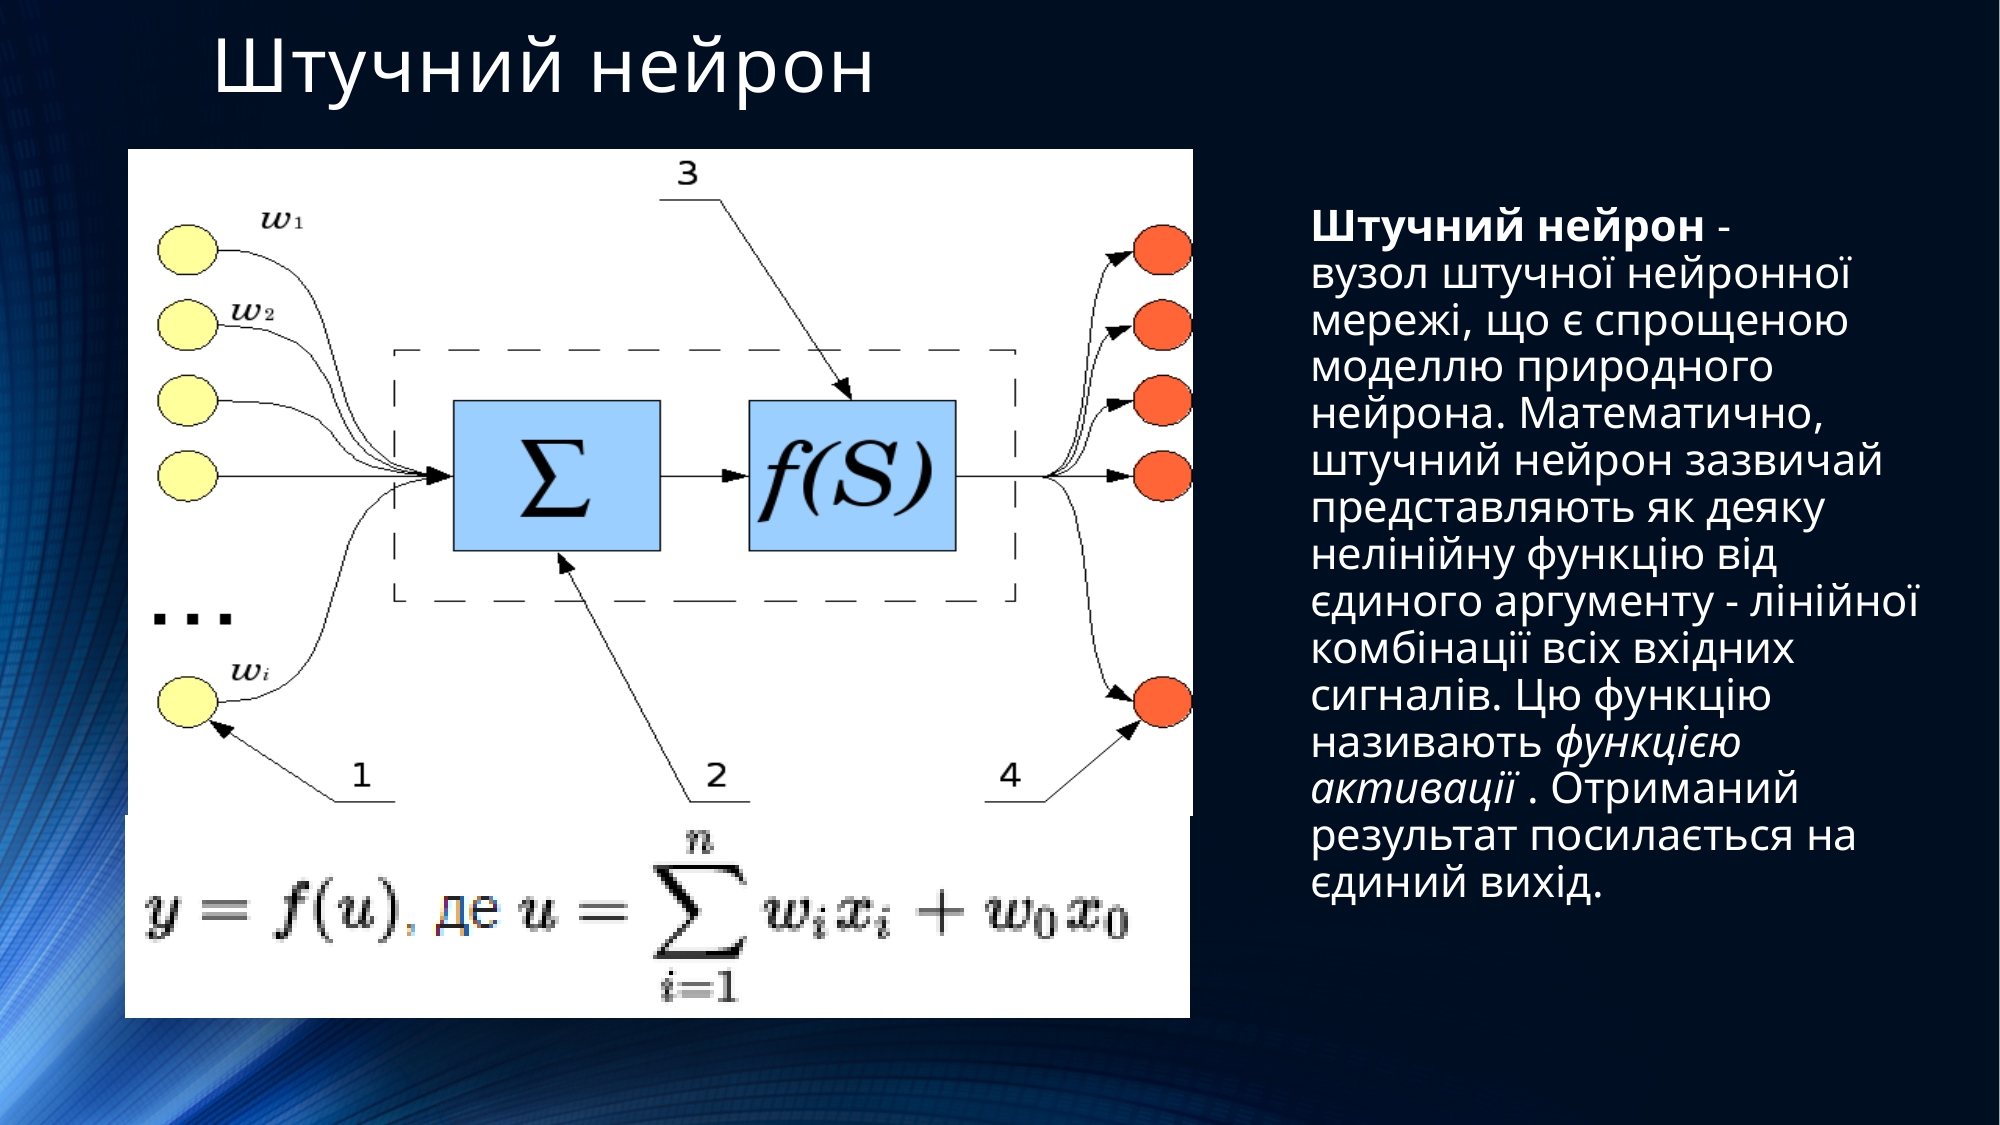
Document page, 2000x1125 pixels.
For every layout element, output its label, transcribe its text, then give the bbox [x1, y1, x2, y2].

list Штучний нейрон - вузол штучної нейронної мережі, що є спрощеною моделлю природного нейрона. Математично, штучний нейрон зазвичай представляють як деяку нелінійну функцію від єдиного аргументу - лінійної комбінації всіх вхідних сигналів. Цю функцію називають функцією активації . Отриманий результат посилається на єдиний вихід. [1295, 196, 1973, 917]
title Штучний нейрон [196, 17, 1697, 116]
picture [0, 0, 2000, 1125]
